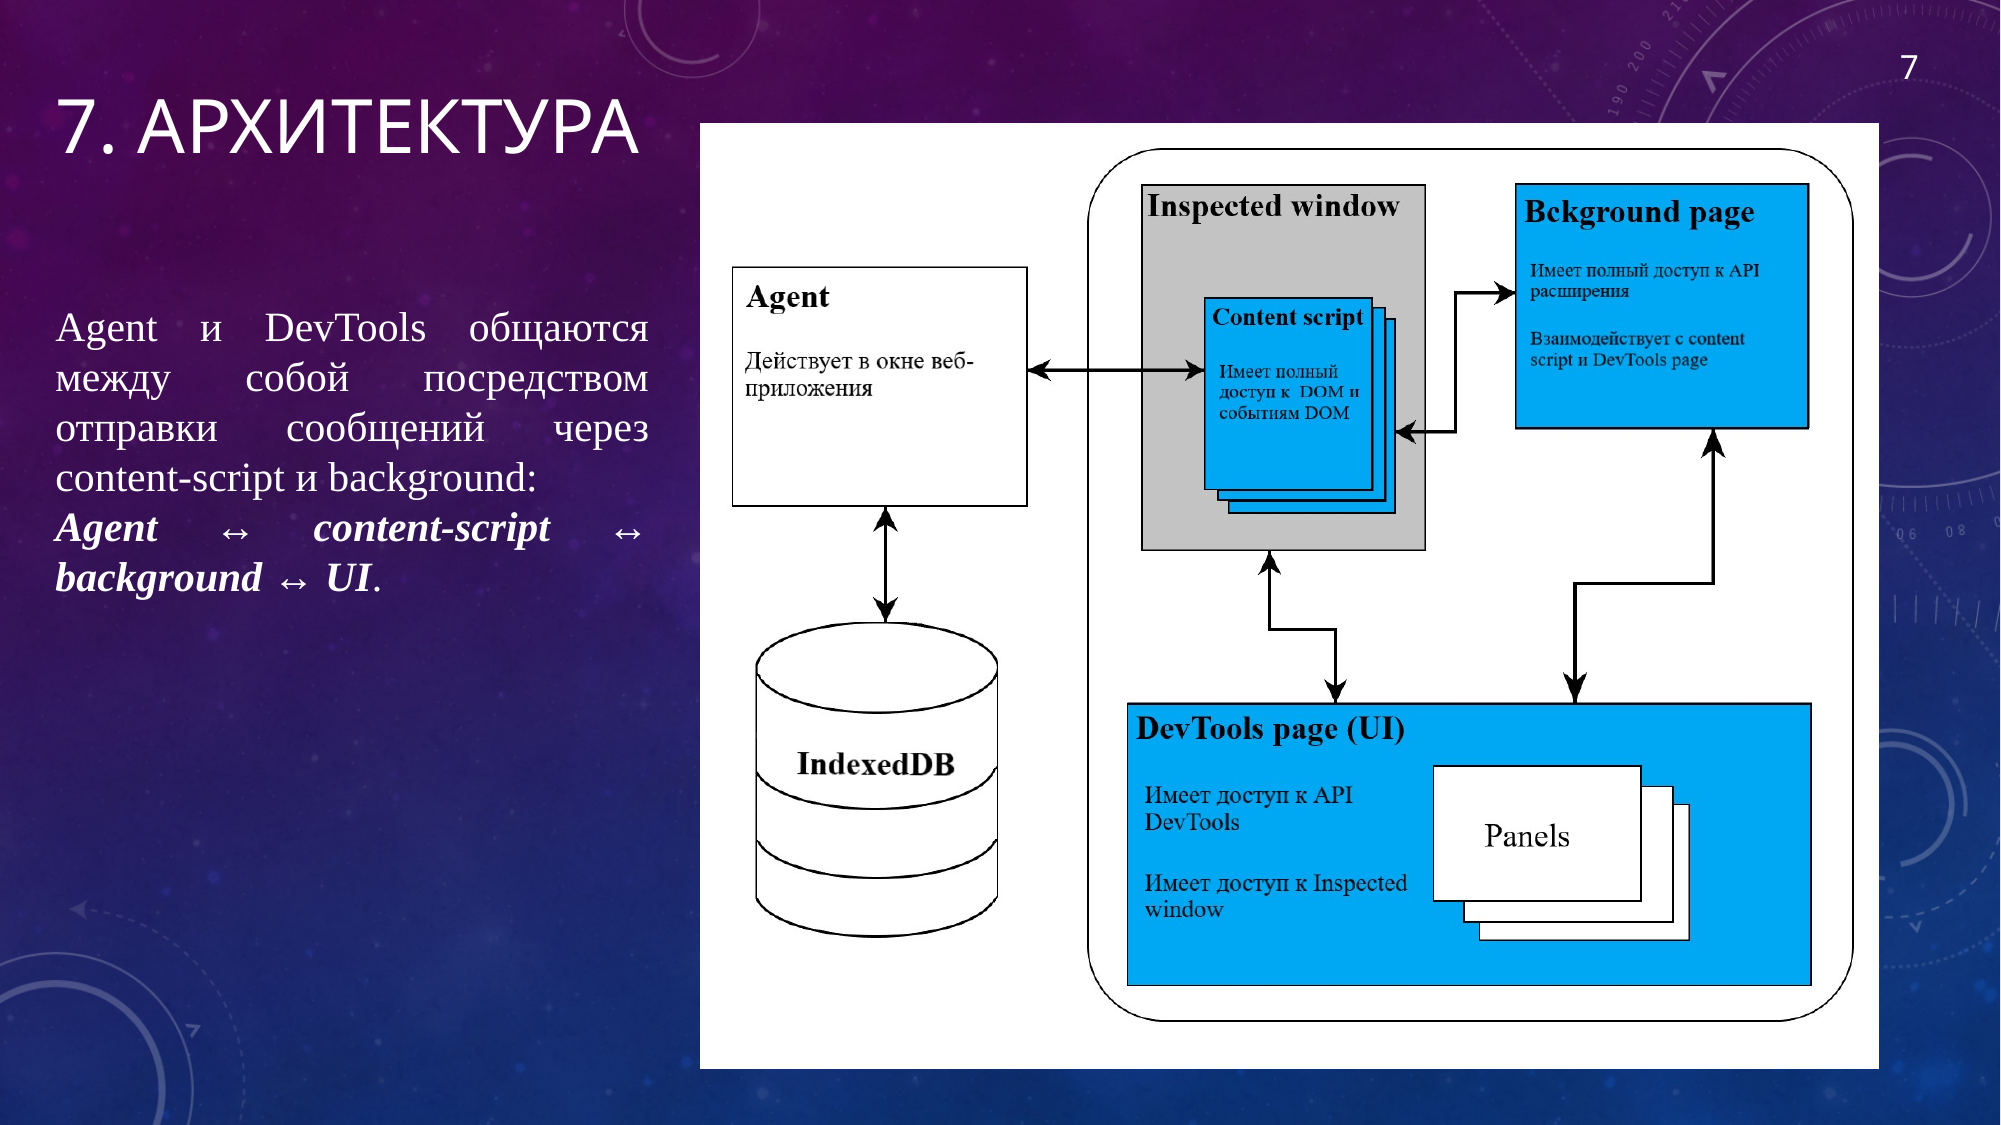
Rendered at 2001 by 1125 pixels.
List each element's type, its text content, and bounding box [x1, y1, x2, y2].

title 7. Архитектура [40, 4, 1703, 243]
slide_number 7 [1843, 38, 1934, 100]
text_box Agent и DevTools общаются между собой посредством отправки сообщений через content-script и background: Agent ↔ content-script ↔ background ↔ UI. [40, 292, 664, 608]
picture [0, 0, 2001, 1125]
